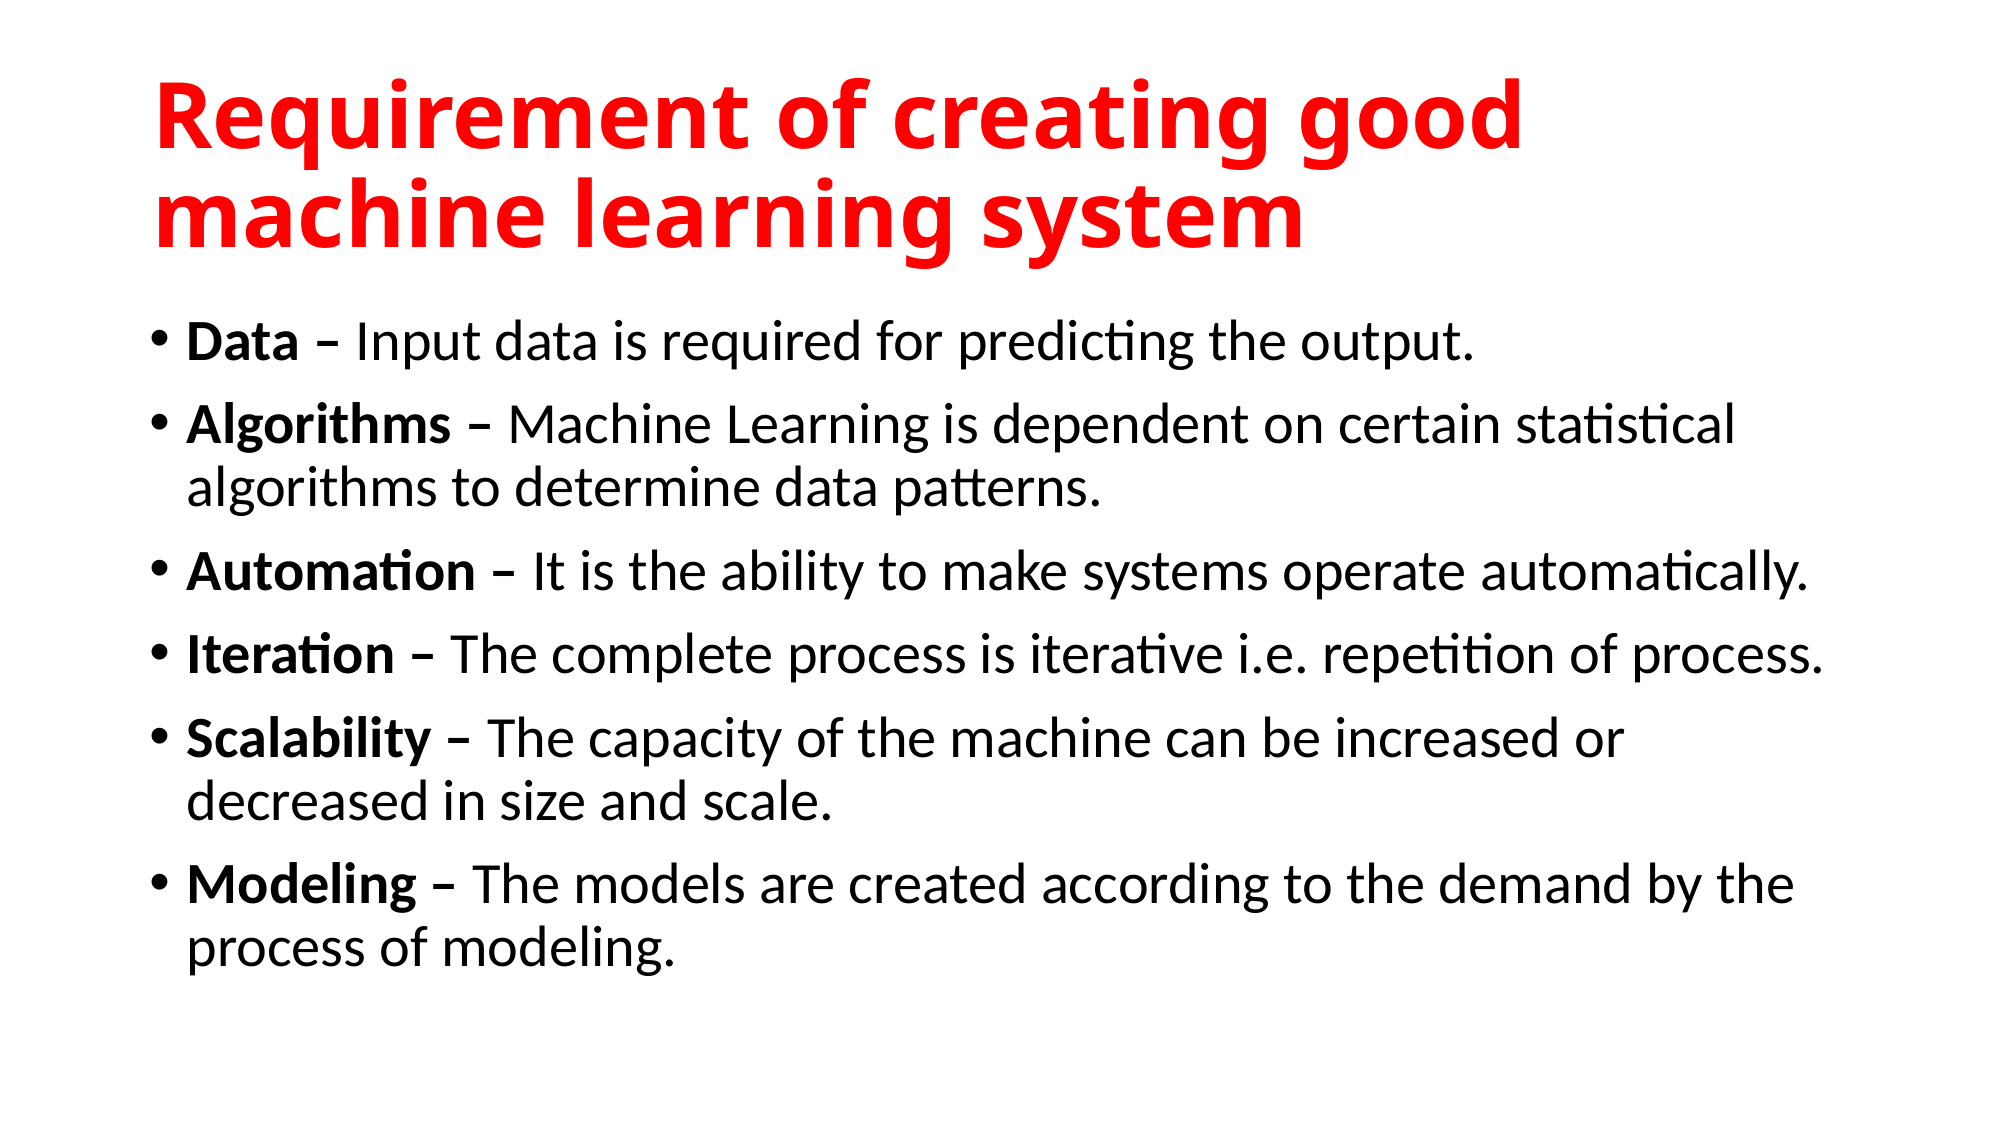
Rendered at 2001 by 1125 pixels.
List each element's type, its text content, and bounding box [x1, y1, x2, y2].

list Data – Input data is required for predicting the output. Algorithms – Machine Learning is dependent on certain statistical algorithms to determine data patterns. Automation – It is the ability to make systems operate automatically. Iteration – The complete process is iterative i.e. repetition of process. Scalability – The capacity of the machine can be increased or decreased in size and scale. Modeling – The models are created according to the demand by the process of modeling. [134, 302, 1866, 1125]
title Requirement of creating good machine learning system [137, 59, 1863, 278]
